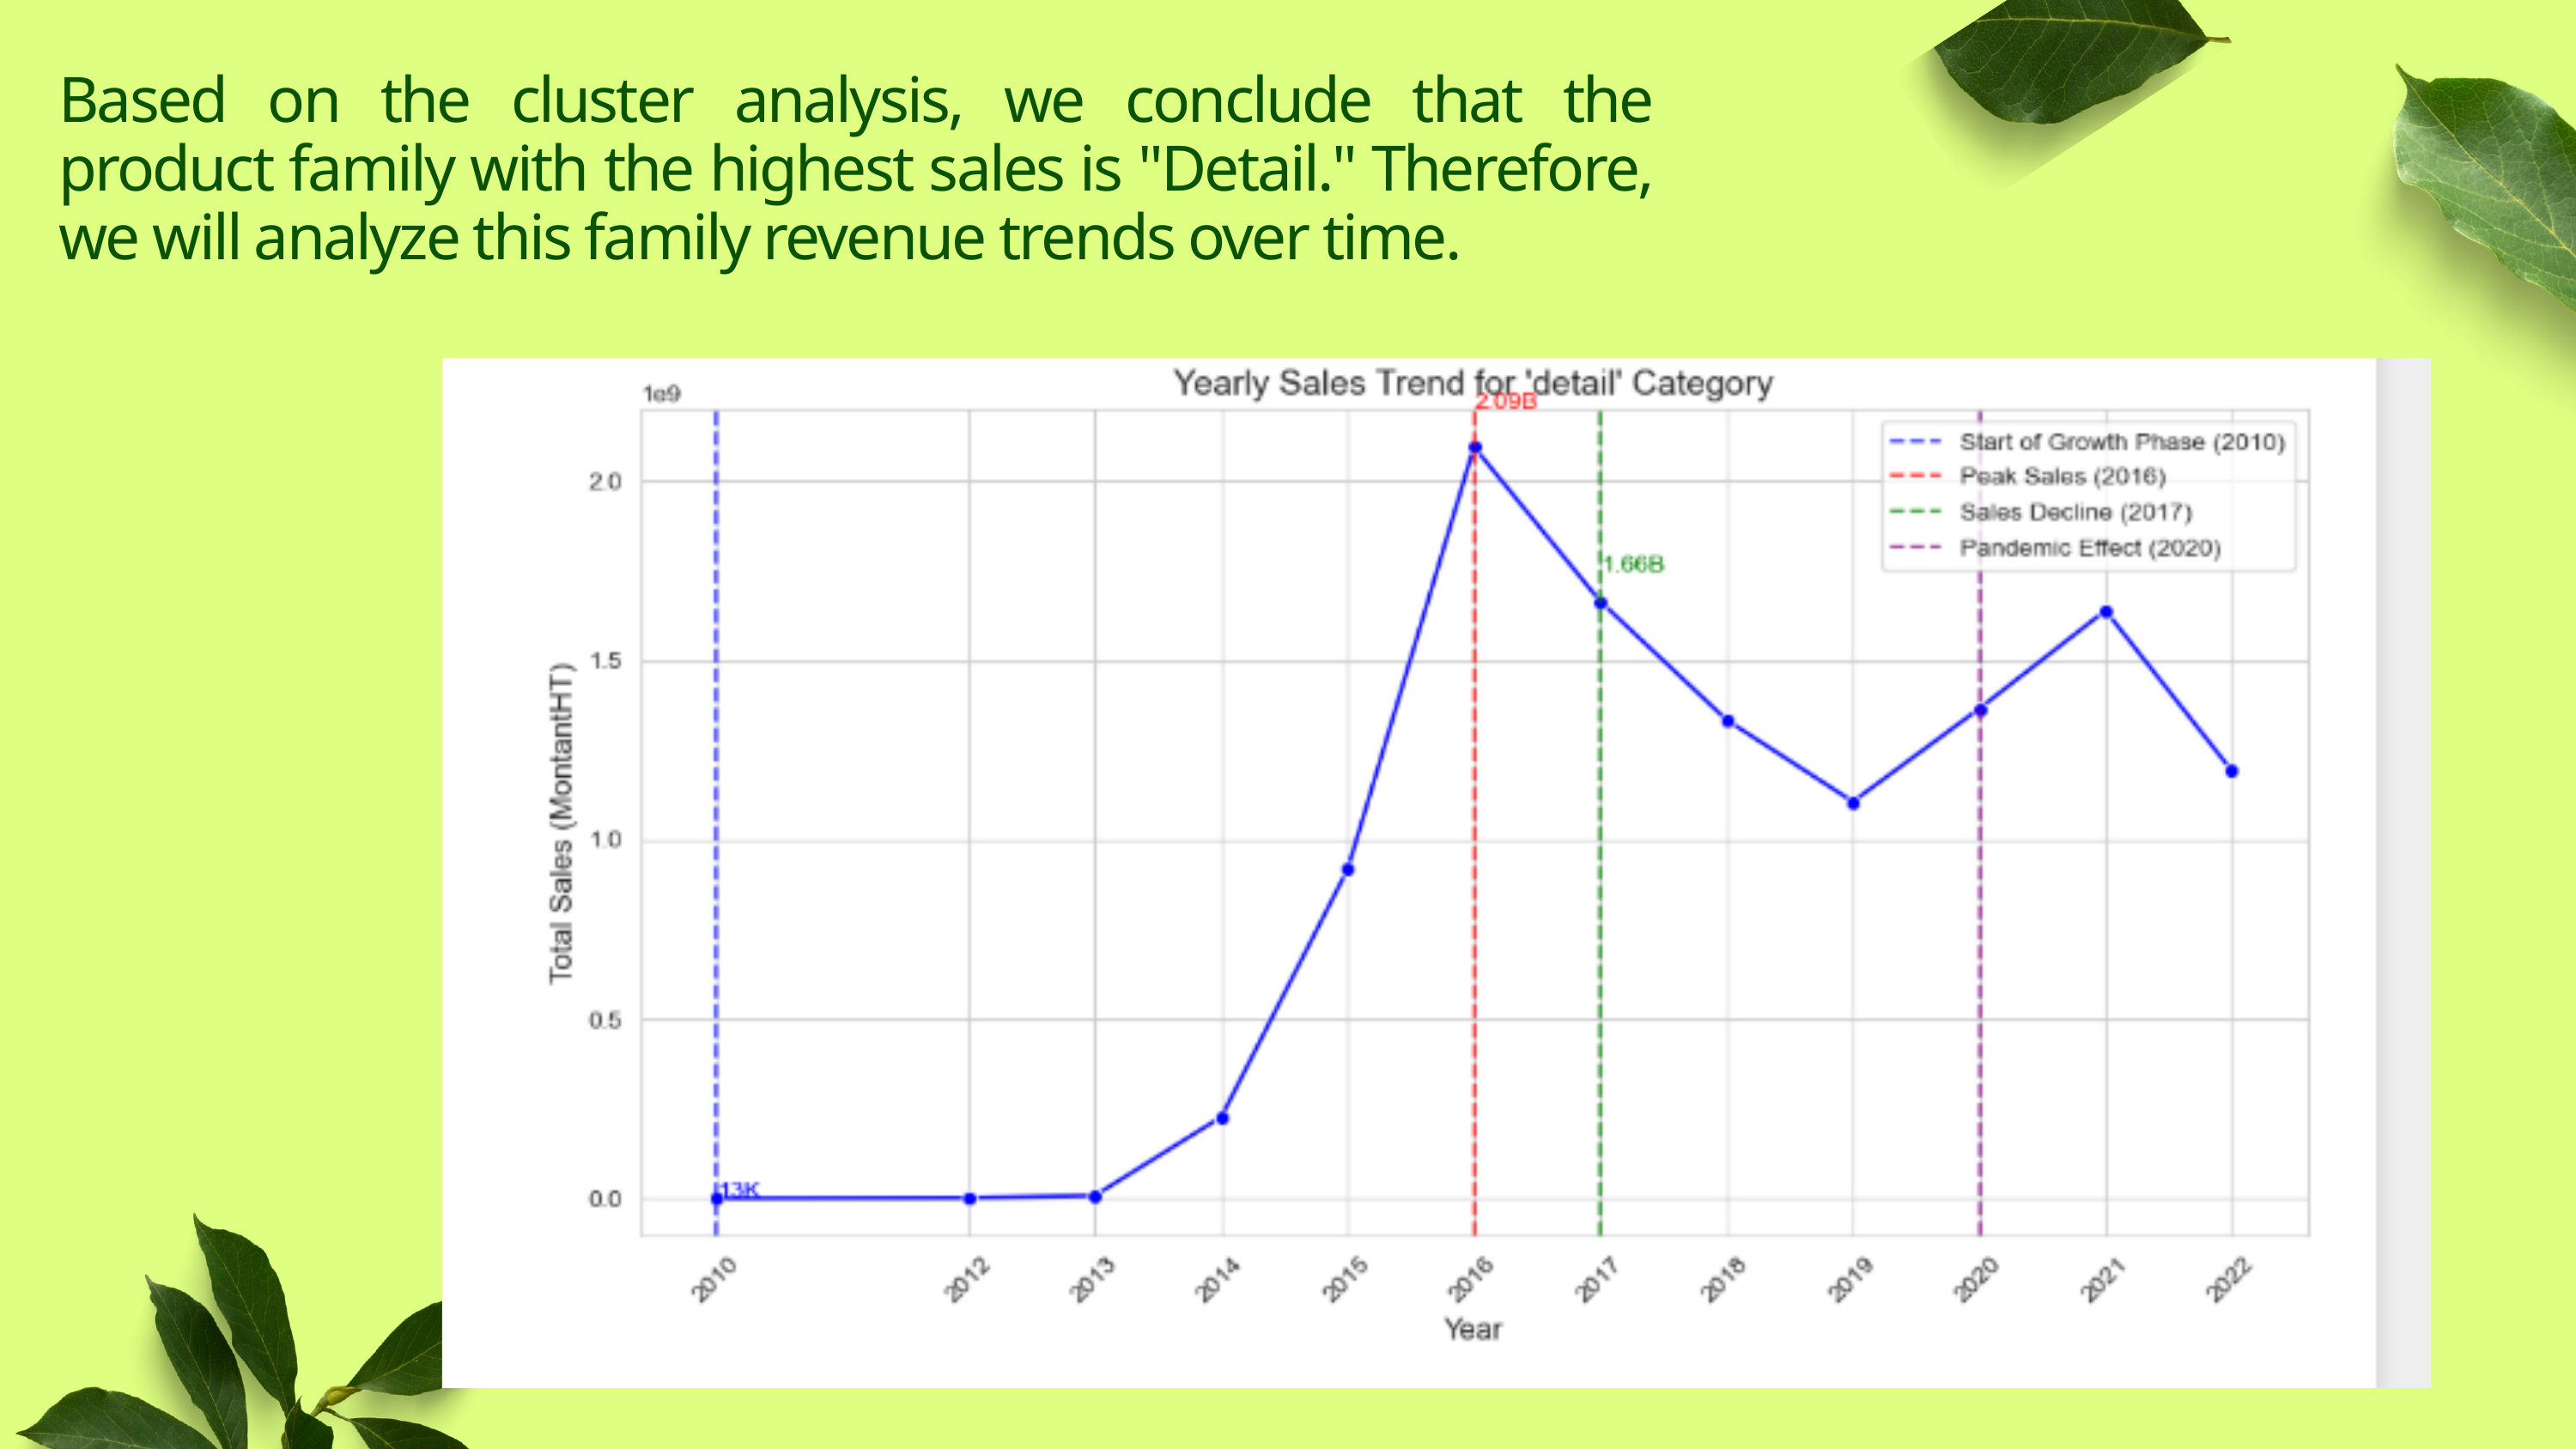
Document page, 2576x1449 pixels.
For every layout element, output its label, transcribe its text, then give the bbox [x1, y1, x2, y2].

text_box [441, 358, 2432, 1388]
text_box [1893, 0, 2233, 207]
text_box [2344, 61, 2576, 470]
text_box Based on the cluster analysis, we conclude that the product family with the highest sales is "Detail." Therefore, we will analyze this family revenue trends over time. [58, 66, 1653, 341]
text_box [0, 1212, 507, 1449]
